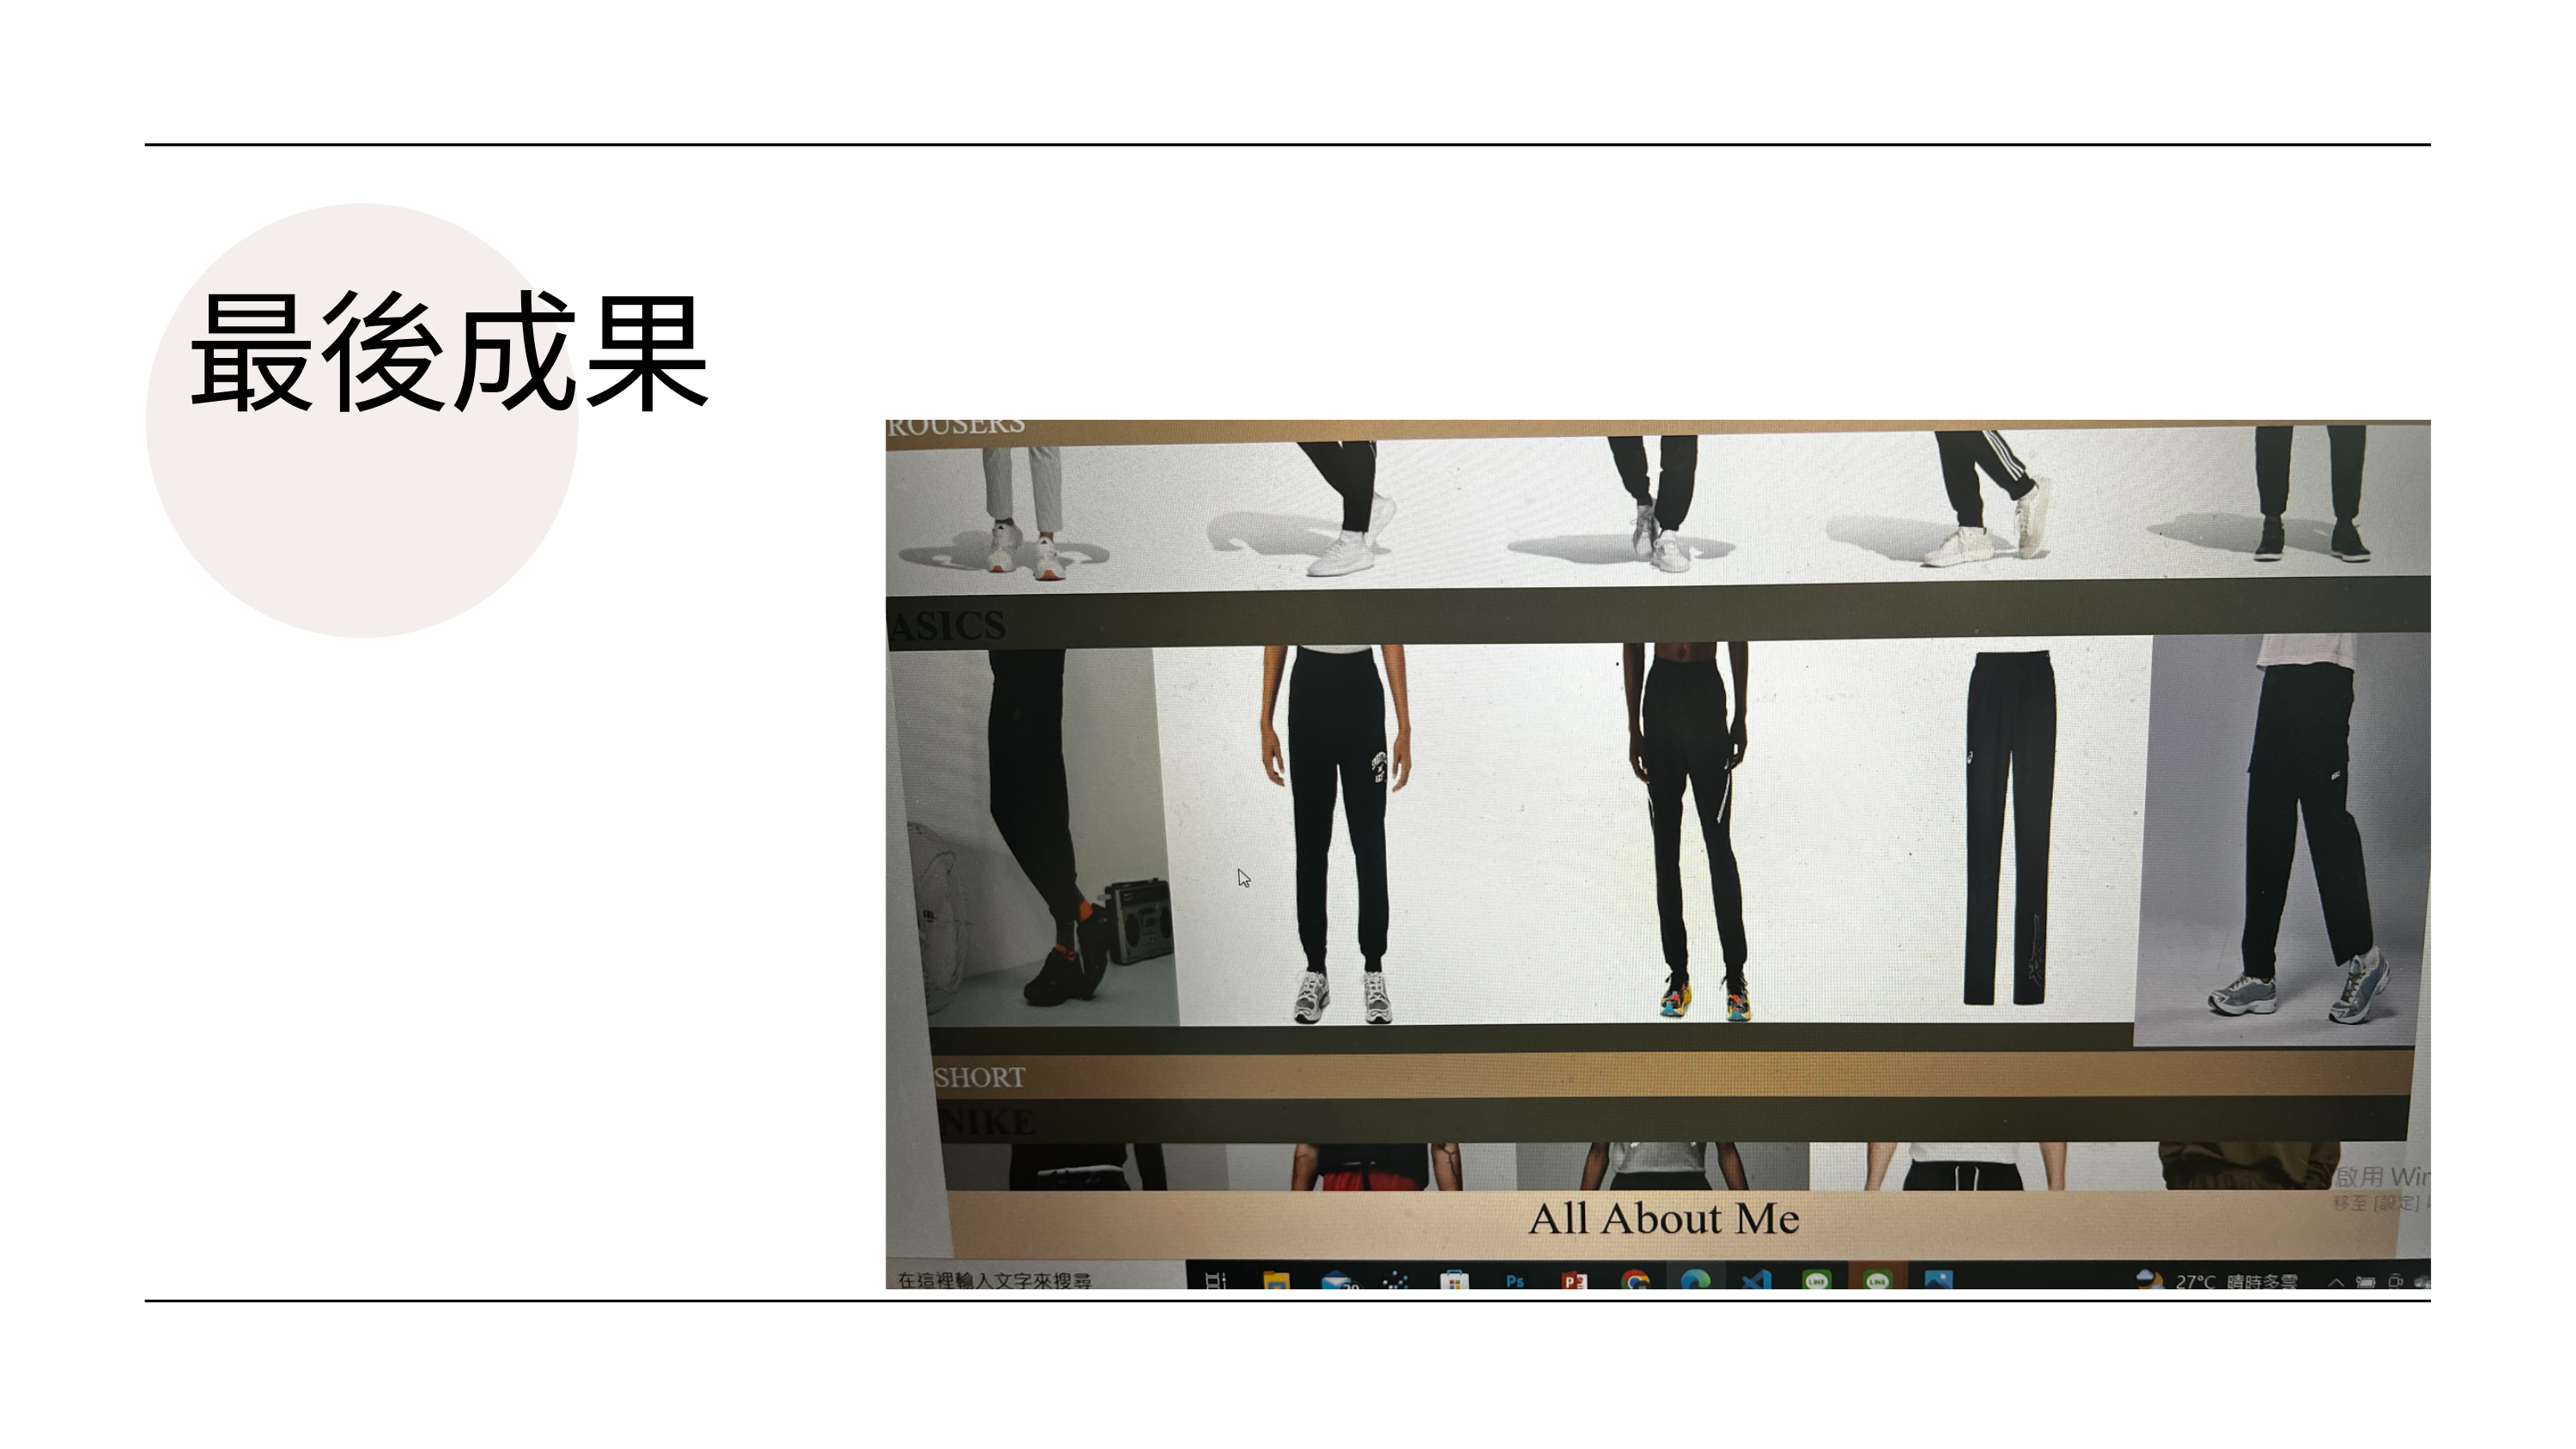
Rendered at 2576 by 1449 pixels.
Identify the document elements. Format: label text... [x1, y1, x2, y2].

text_box [885, 420, 2432, 1289]
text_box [144, 203, 580, 639]
text_box 最後成果 [583, 242, 837, 427]
